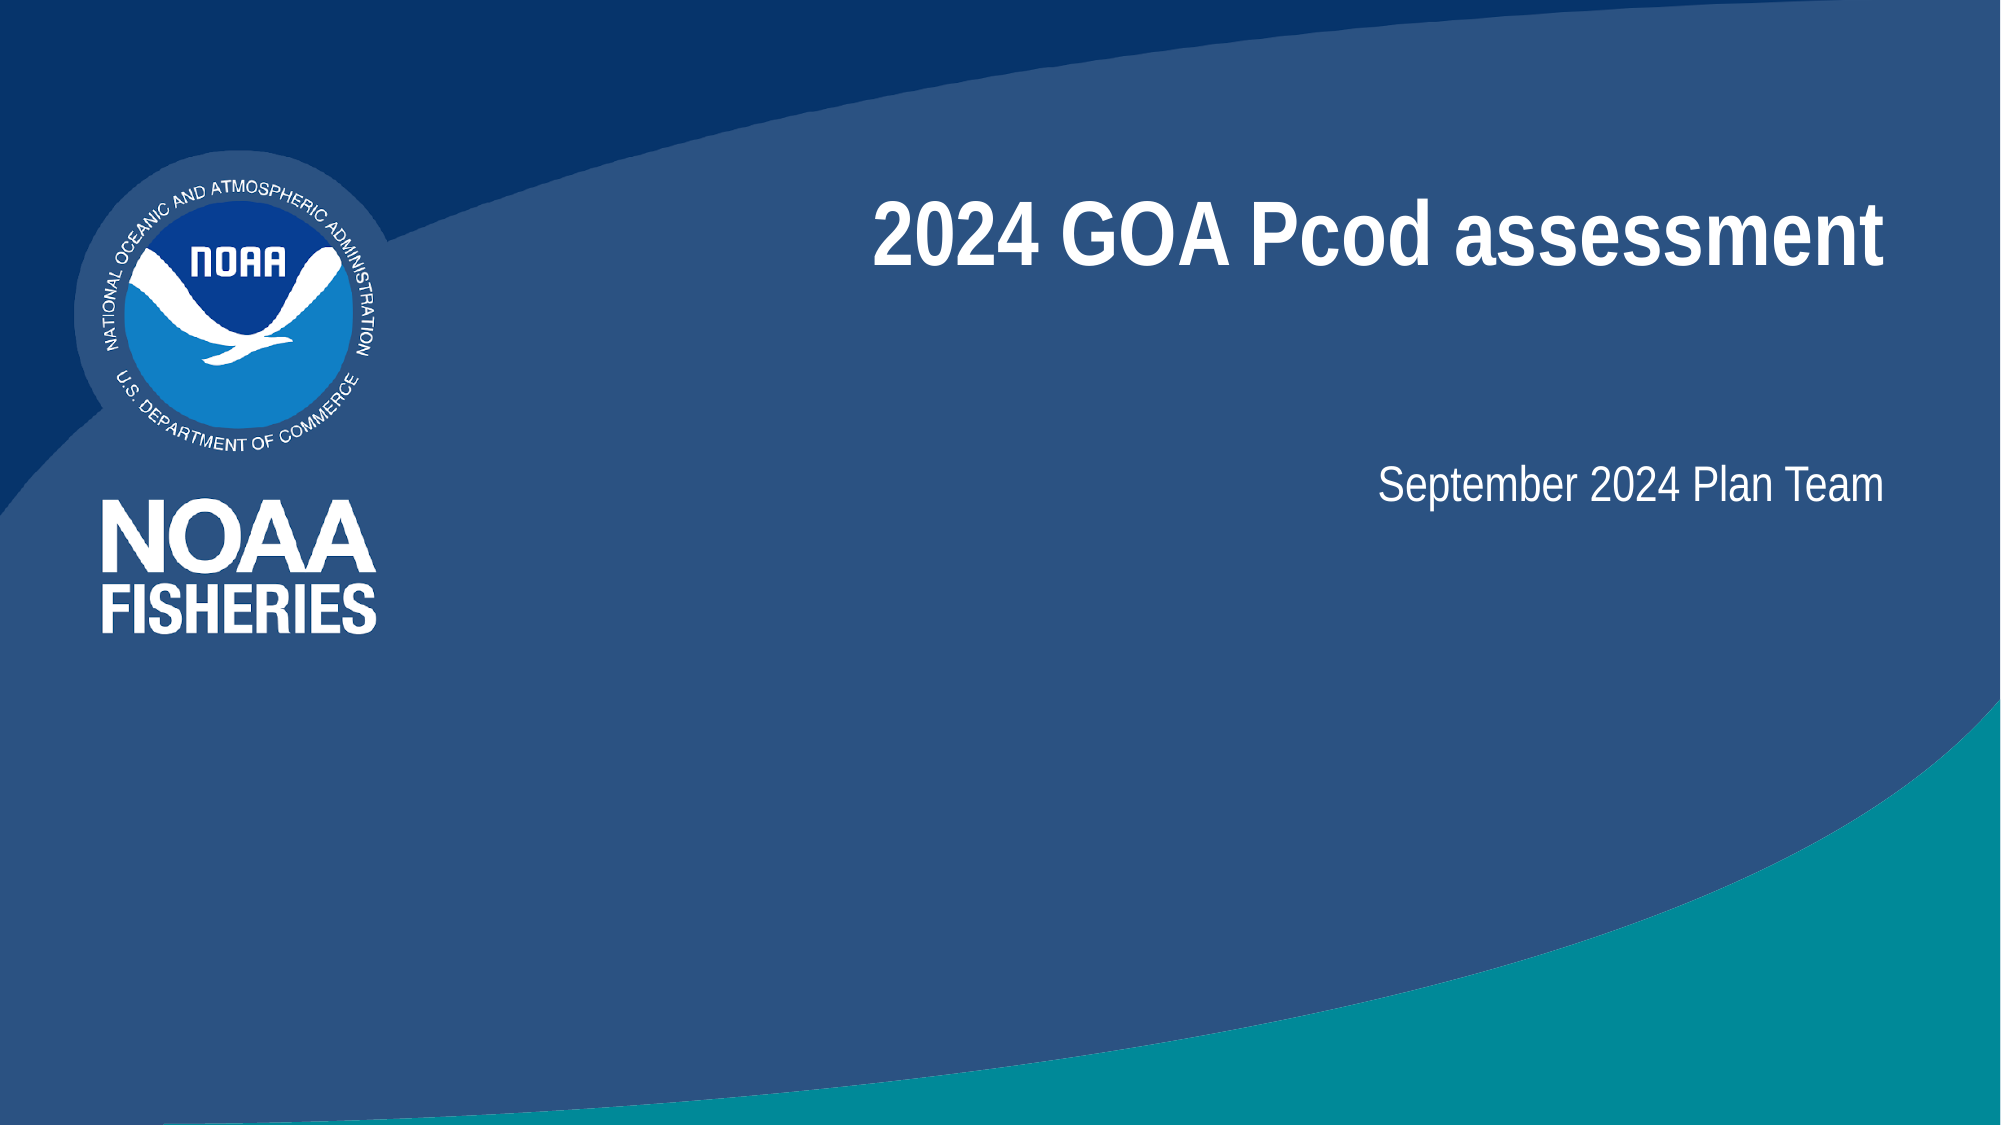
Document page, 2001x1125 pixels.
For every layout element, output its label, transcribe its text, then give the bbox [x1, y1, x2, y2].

title 2024 GOA Pcod assessment [700, 187, 1900, 417]
picture [0, 0, 2001, 1125]
list September 2024 Plan Team [700, 444, 1900, 645]
